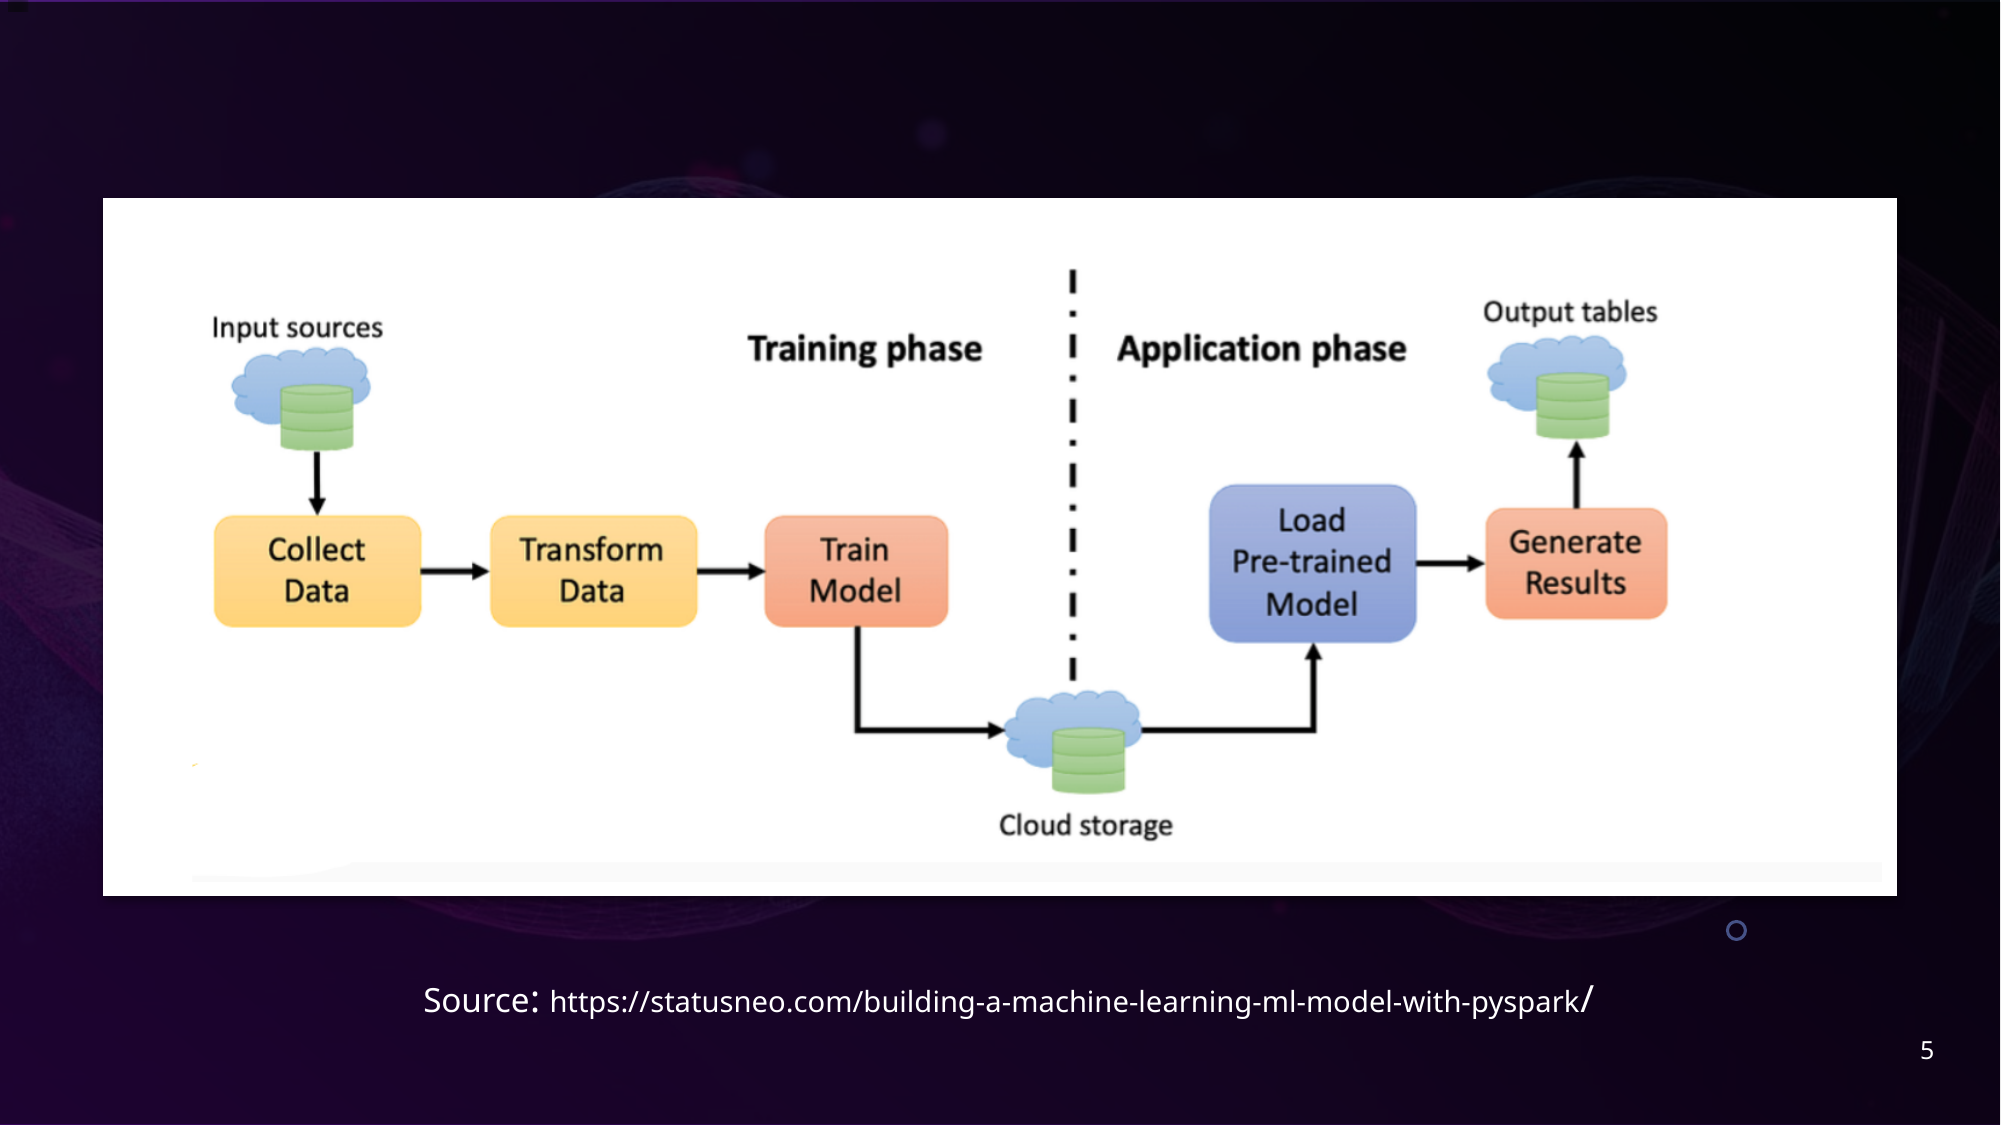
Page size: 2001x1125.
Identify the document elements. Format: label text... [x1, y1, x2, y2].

slide_number 5 [1499, 1021, 1950, 1082]
text_box Source: https://statusneo.com/building-a-machine-learning-ml-model-with-pyspark/ [408, 967, 1854, 1027]
picture [117, 212, 1883, 882]
